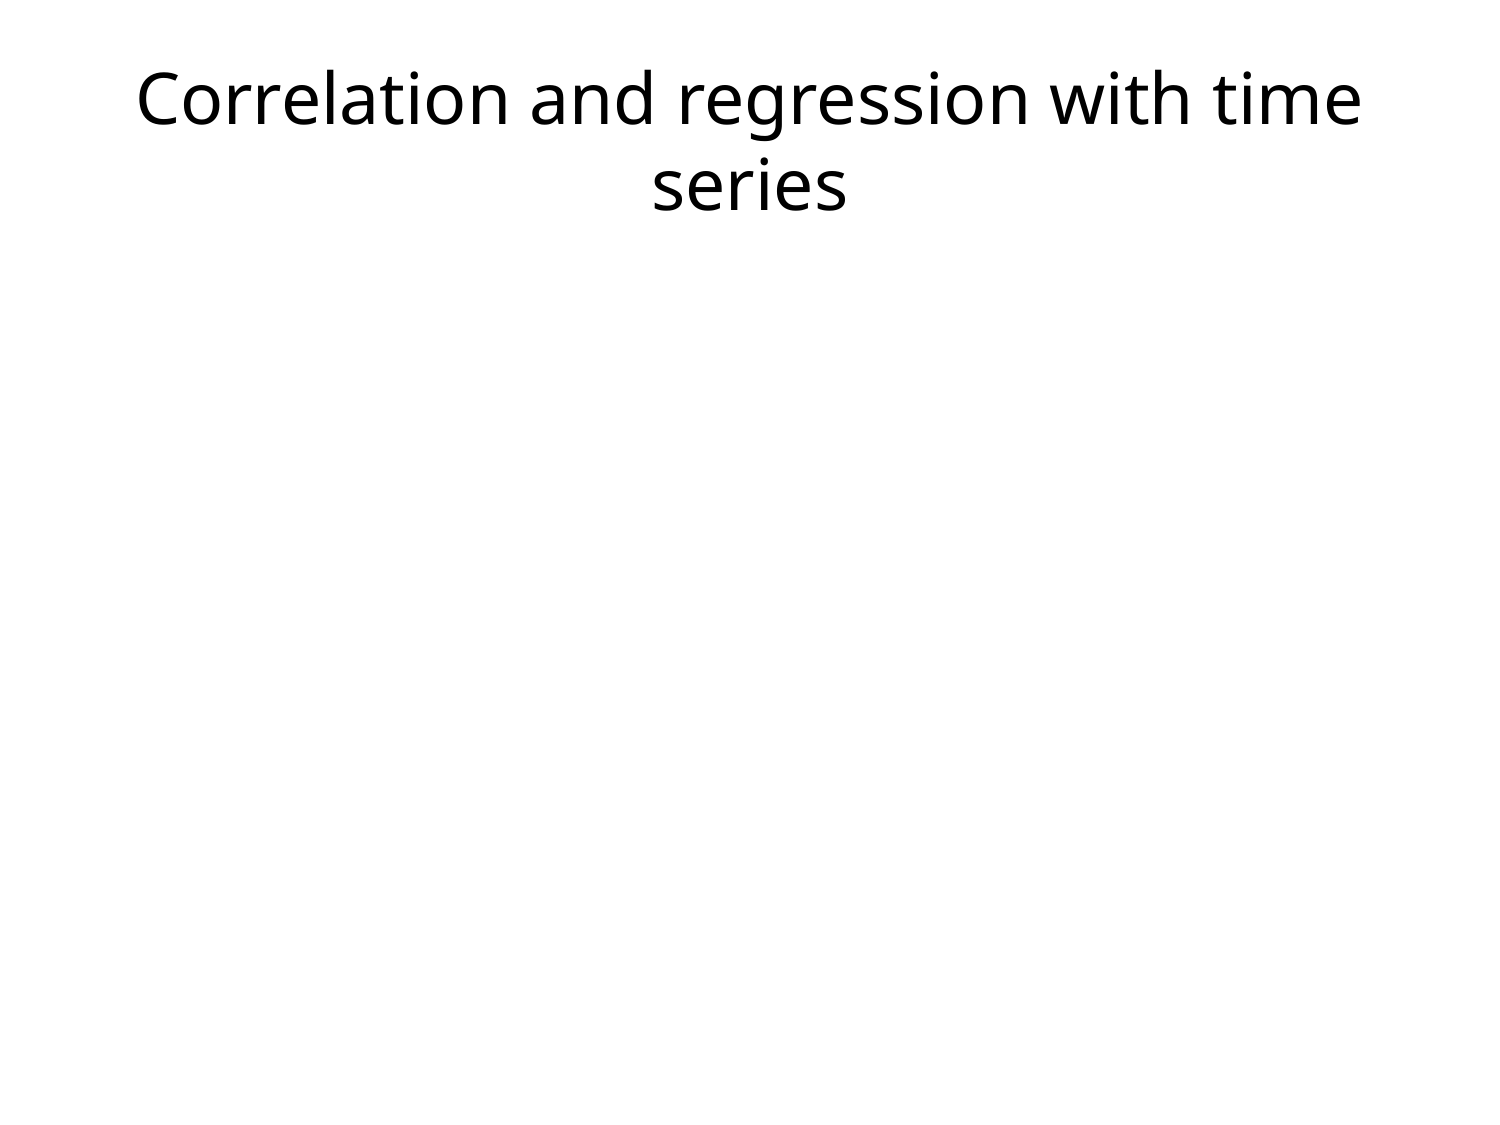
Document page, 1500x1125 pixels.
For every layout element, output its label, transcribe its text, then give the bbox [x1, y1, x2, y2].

title Correlation and regression with time series [75, 45, 1425, 233]
